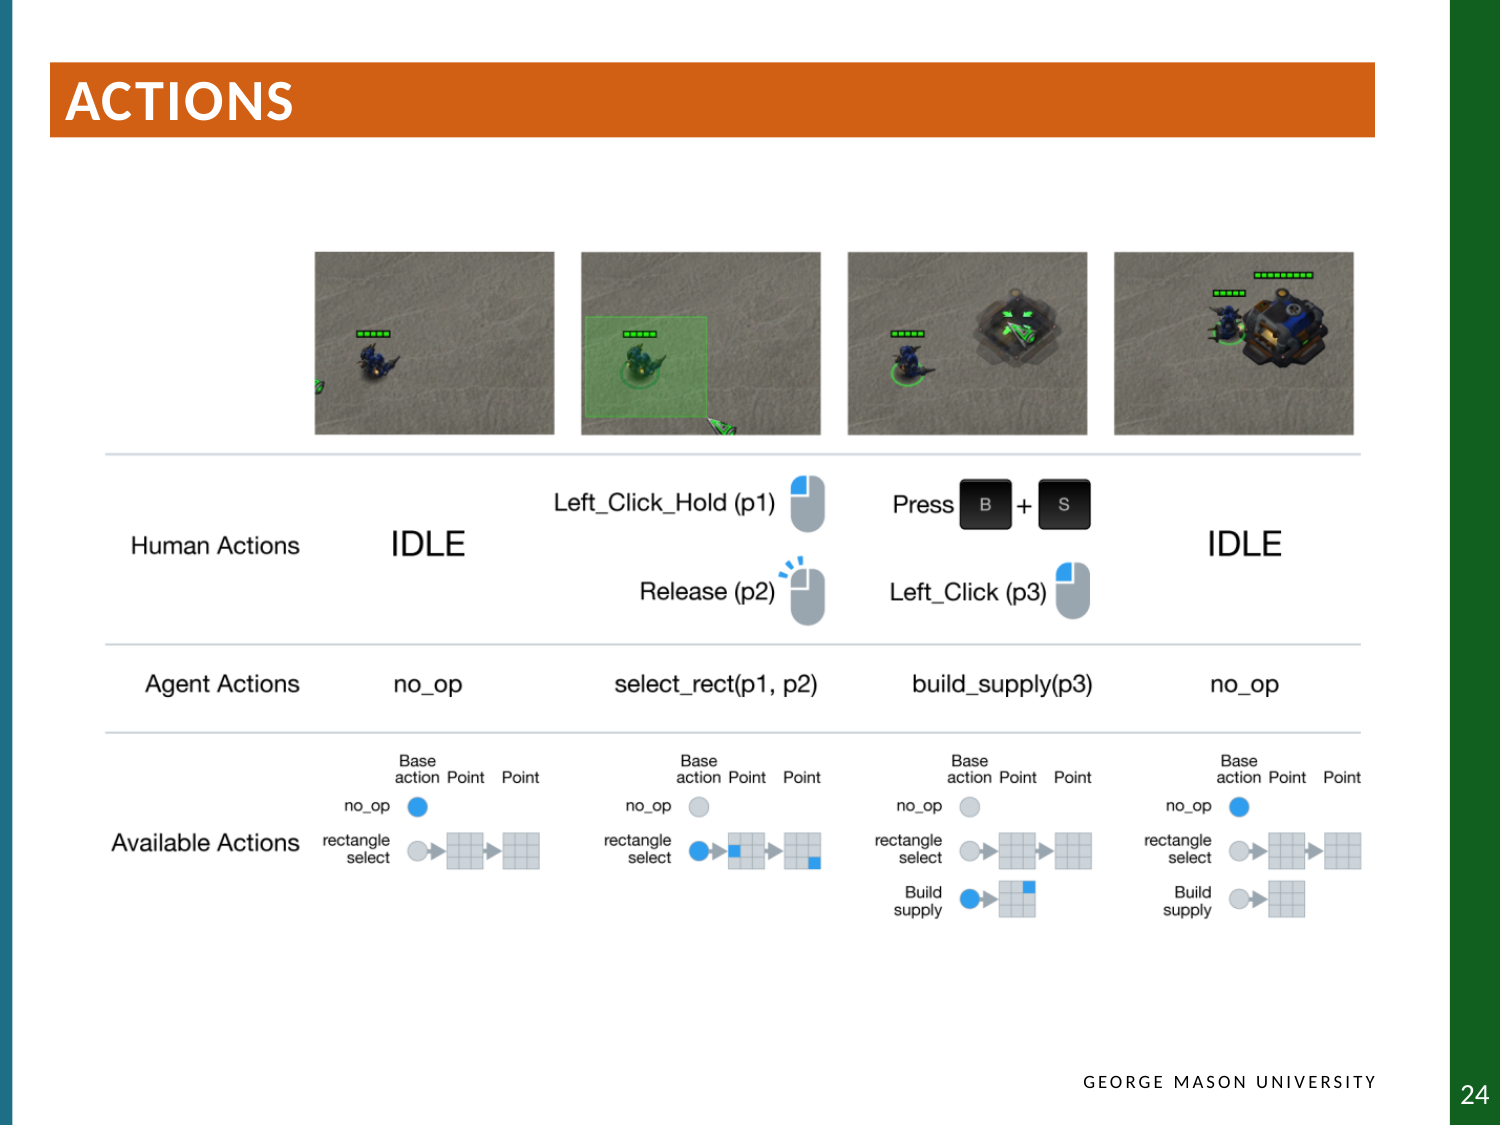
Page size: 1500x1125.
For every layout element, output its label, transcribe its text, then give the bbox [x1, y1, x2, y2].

list Actions [50, 62, 1375, 138]
picture [74, 233, 1406, 951]
